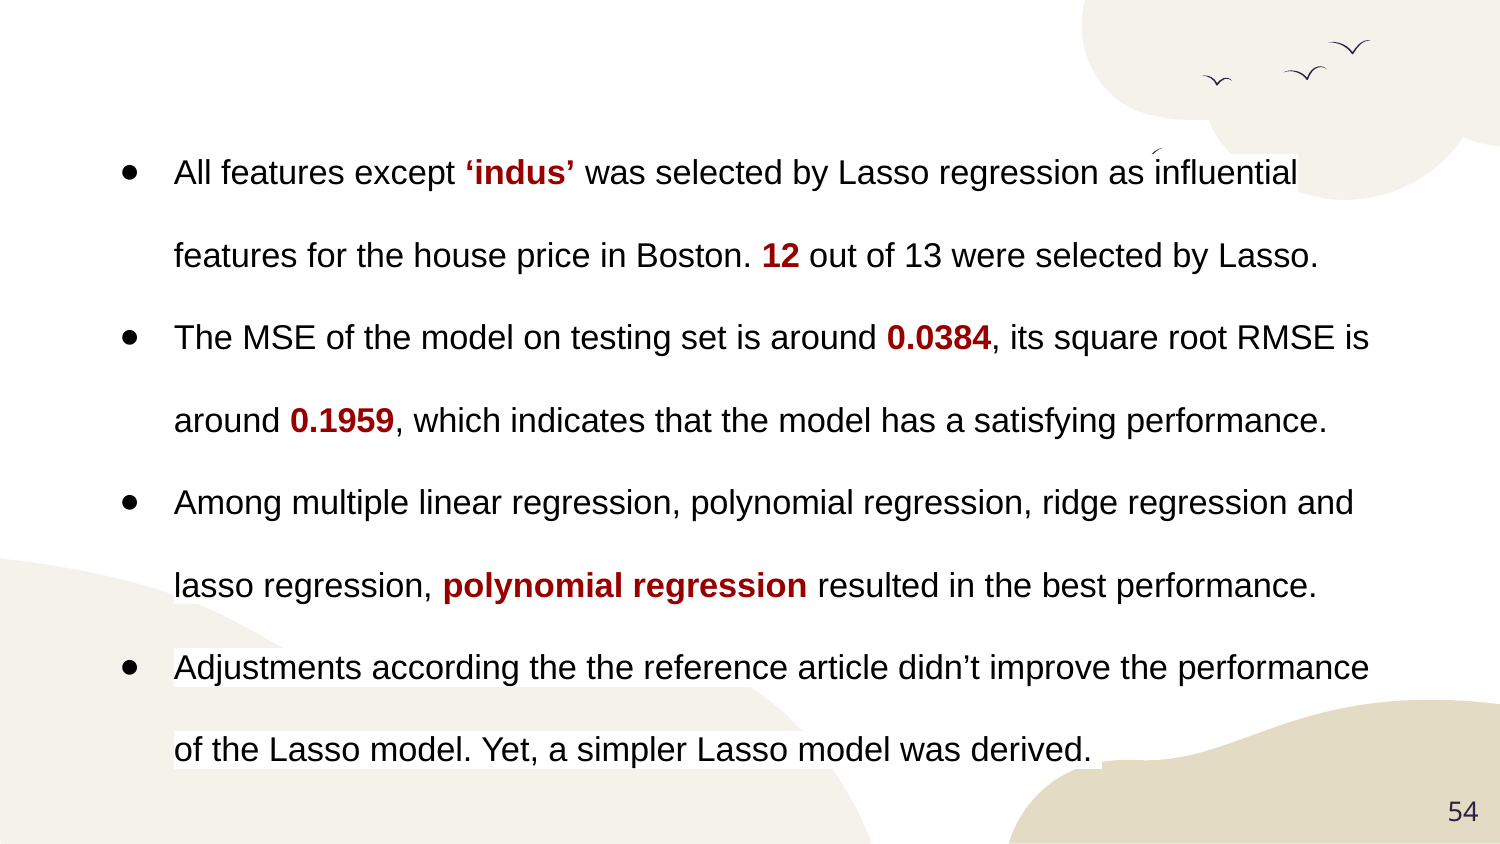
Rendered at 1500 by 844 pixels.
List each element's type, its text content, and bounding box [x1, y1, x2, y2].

text_box All features except ‘indus’ was selected by Lasso regression as influential features for the house price in Boston. 12 out of 13 were selected by Lasso. The MSE of the model on testing set is around 0.0384, its square root RMSE is around 0.1959, which indicates that the model has a satisfying performance. Among multiple linear regression, polynomial regression, ridge regression and lasso regression, polynomial regression resulted in the best performance. Adjustments according the the reference article didn’t improve the performance of the Lasso model. Yet, a simpler Lasso model was derived. [84, 94, 1416, 784]
slide_number ‹#› [1403, 779, 1494, 844]
